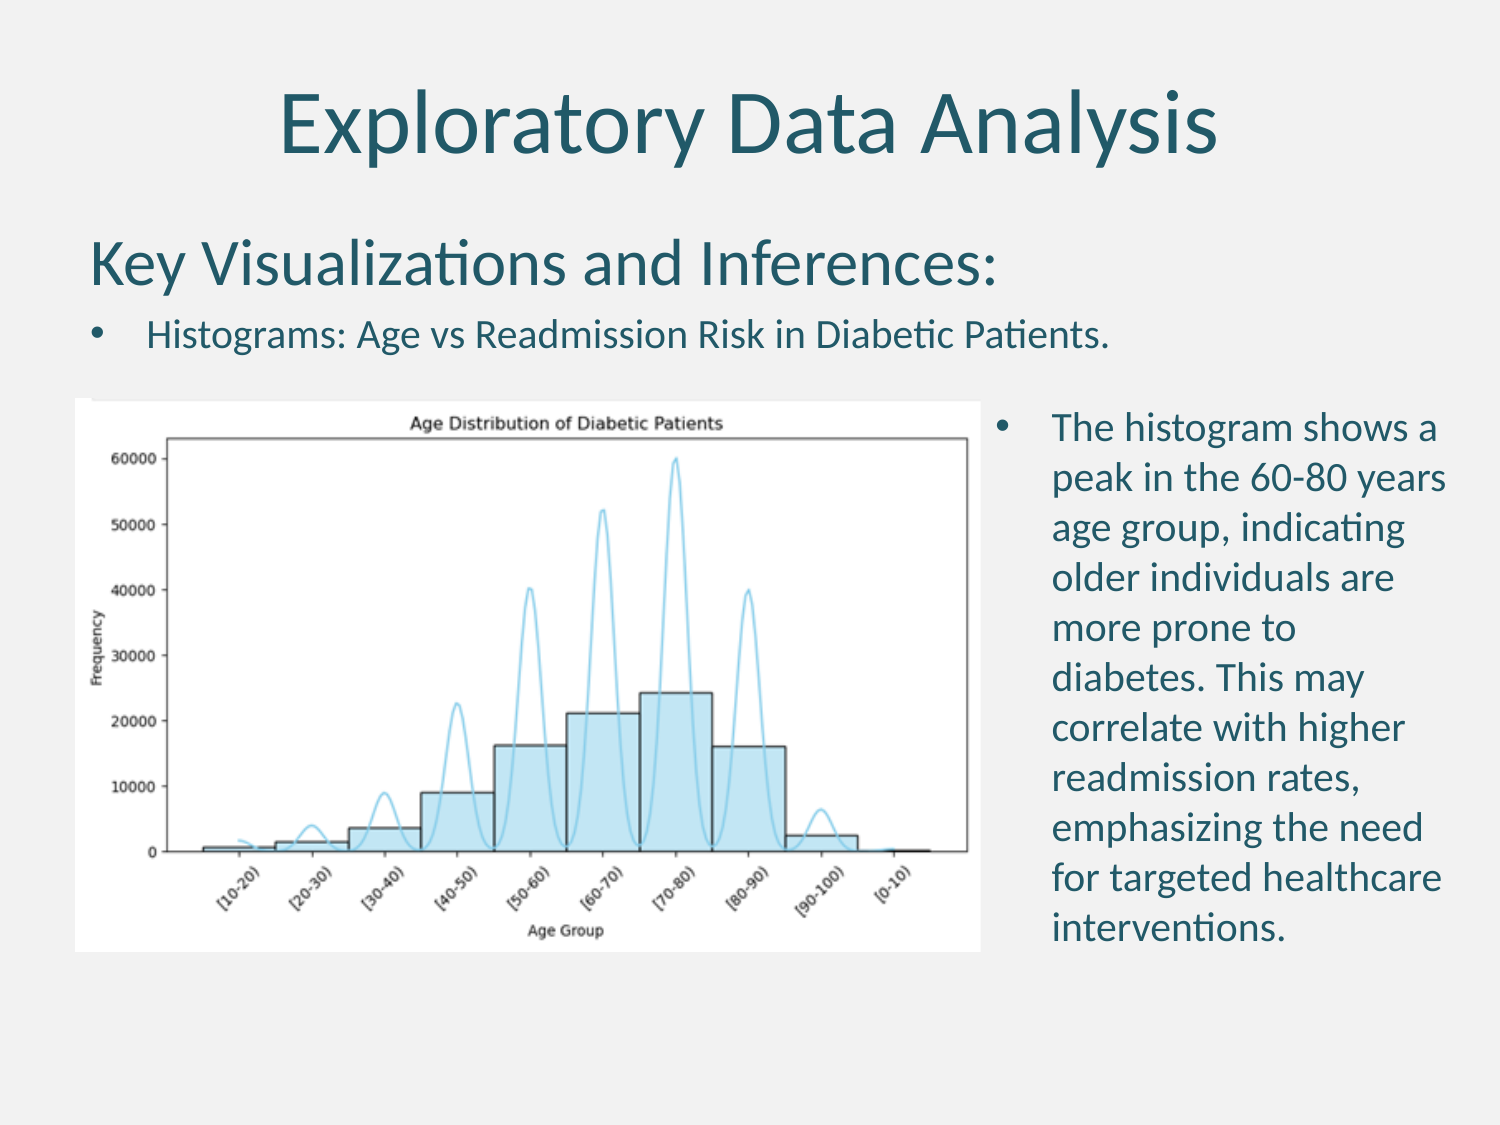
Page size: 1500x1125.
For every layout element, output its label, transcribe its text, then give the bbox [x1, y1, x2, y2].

title Exploratory Data Analysis [75, 23, 1425, 210]
picture [74, 398, 981, 952]
list Key Visualizations and Inferences: Histograms: Age vs Readmission Risk in Diabetic Patients. [75, 210, 1425, 397]
text_box The histogram shows a peak in the 60-80 years age group, indicating older individuals are more prone to diabetes. This may correlate with higher readmission rates, emphasizing the need for targeted healthcare interventions. [980, 339, 1465, 1003]
